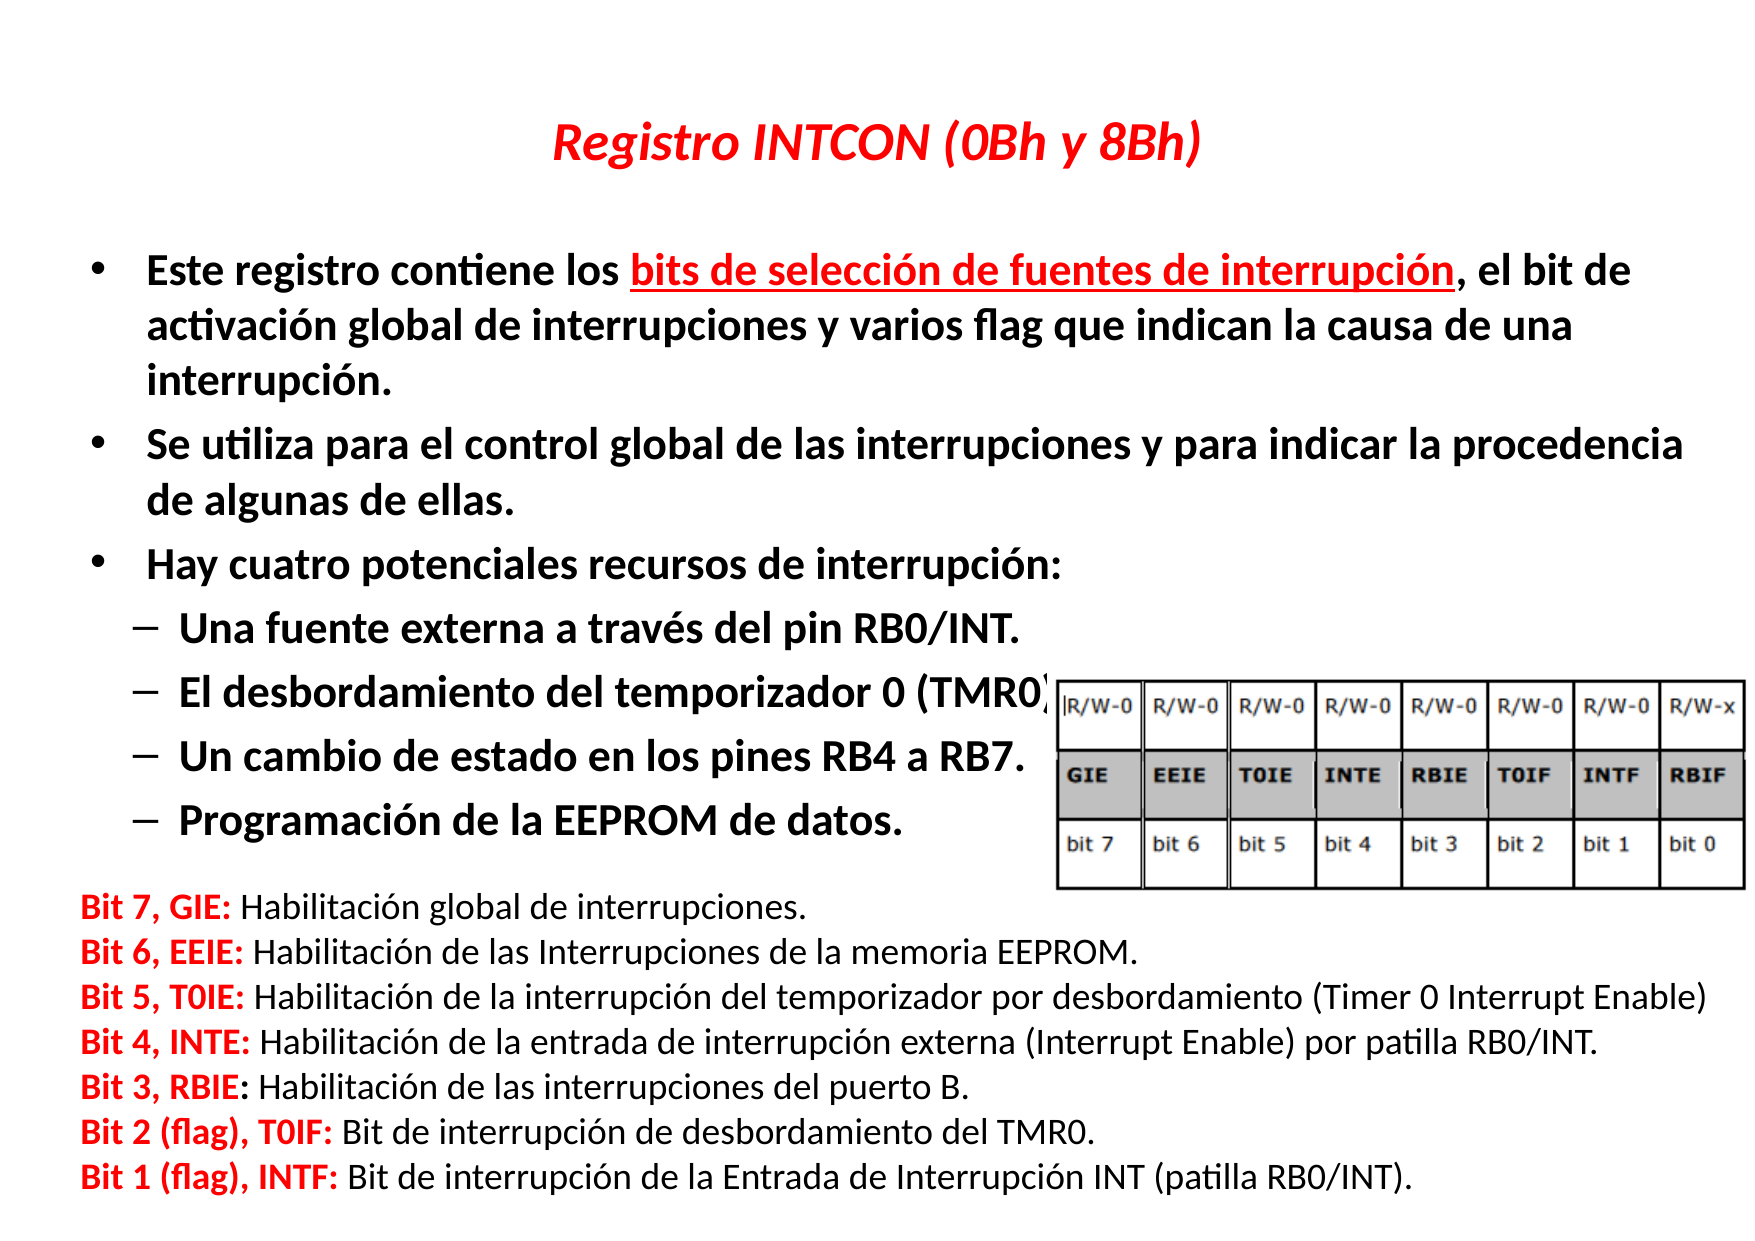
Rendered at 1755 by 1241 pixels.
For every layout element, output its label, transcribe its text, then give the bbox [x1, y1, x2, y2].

list Este registro contiene los bits de selección de fuentes de interrupción, el bit de activación global de interrupciones y varios flag que indican la causa de una interrupción. Se utiliza para el control global de las interrupciones y para indicar la procedencia de algunas de ellas. Hay cuatro potenciales recursos de interrupción: Una fuente externa a través del pin RB0/INT. El desbordamiento del temporizador 0 (TMR0). Un cambio de estado en los pines RB4 a RB7. Programación de la EEPROM de datos. [75, 232, 1728, 563]
title Registro INTCON (0Bh y 8Bh) [52, 45, 1705, 233]
text_box Bit 7, GIE: Habilitación global de interrupciones. Bit 6, EEIE: Habilitación de las Interrupciones de la memoria EEPROM. Bit 5, T0IE: Habilitación de la interrupción del temporizador por desbordamiento (Timer 0 Interrupt Enable) Bit 4, INTE: Habilitación de la entrada de interrupción externa (Interrupt Enable) por patilla RB0/INT. Bit 3, RBIE: Habilitación de las interrupciones del puerto B. Bit 2 (flag), T0IF: Bit de interrupción de desbordamiento del TMR0. Bit 1 (flag), INTF: Bit de interrupción de la Entrada de Interrupción INT (patilla RB0/INT). [65, 874, 1755, 1204]
picture [1047, 669, 1755, 896]
